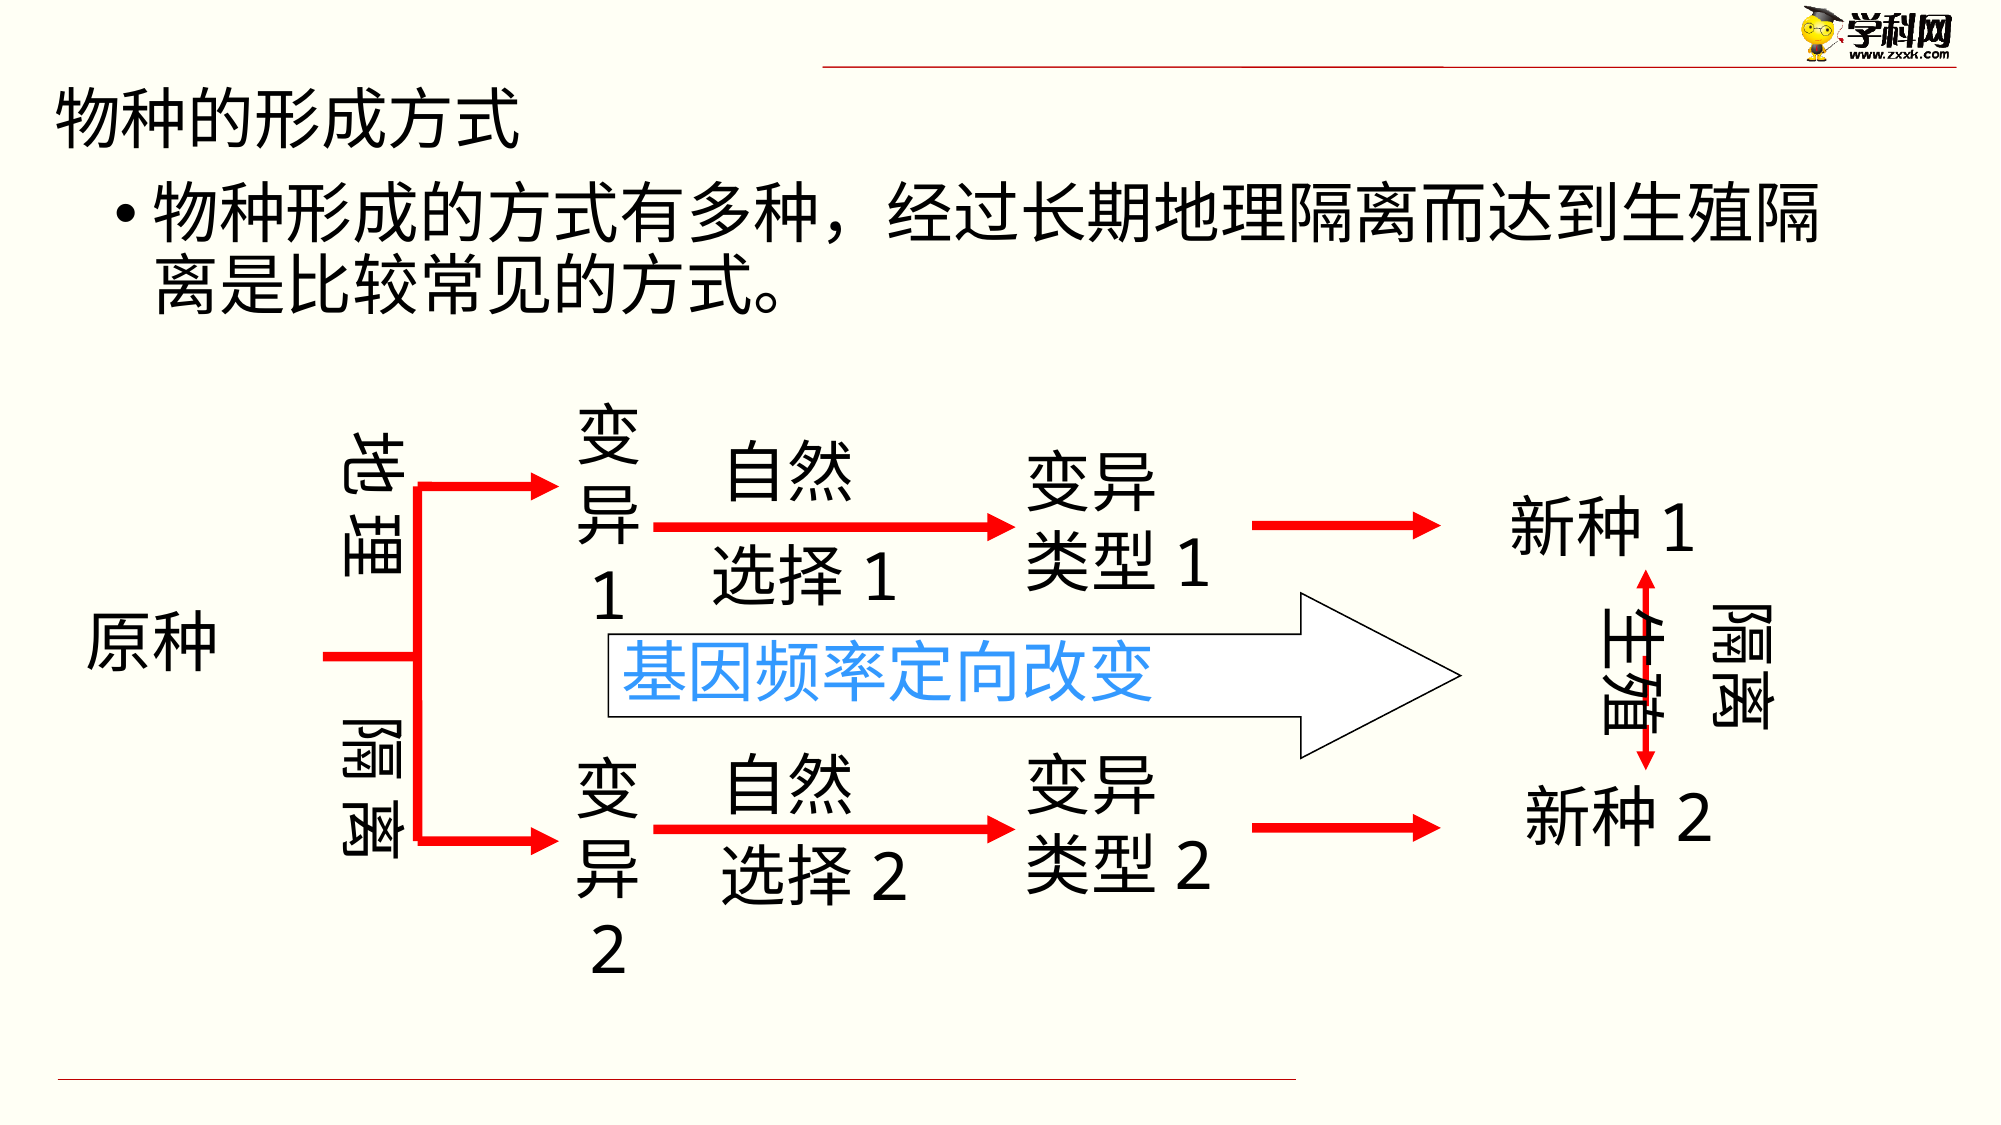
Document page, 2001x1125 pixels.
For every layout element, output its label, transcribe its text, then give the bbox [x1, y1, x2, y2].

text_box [1571, 586, 1793, 740]
picture [1798, 0, 1957, 68]
text_box 变 异 1 [560, 385, 657, 640]
text_box 新种2 [1510, 767, 1730, 863]
text_box [1639, 572, 1653, 586]
text_box 变异 类型1 [1009, 432, 1229, 592]
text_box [704, 759, 969, 923]
text_box [1639, 756, 1653, 767]
text_box 变 异 2 [559, 739, 657, 995]
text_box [423, 486, 559, 842]
text_box 变异 类型2 [1009, 759, 1229, 910]
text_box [705, 422, 925, 592]
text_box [606, 592, 1461, 759]
text_box [1252, 519, 1441, 532]
text_box [969, 823, 1009, 836]
title 物种的形成方式 [39, 78, 1840, 206]
list 物种形成的方式有多种，经过长期地理隔离而达到生殖隔离是比较常见的方式。 [99, 172, 1900, 350]
text_box 原种 [70, 592, 292, 688]
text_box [311, 415, 423, 924]
text_box [925, 520, 1009, 534]
text_box [1252, 821, 1441, 835]
text_box 新种1 [1494, 477, 1714, 572]
